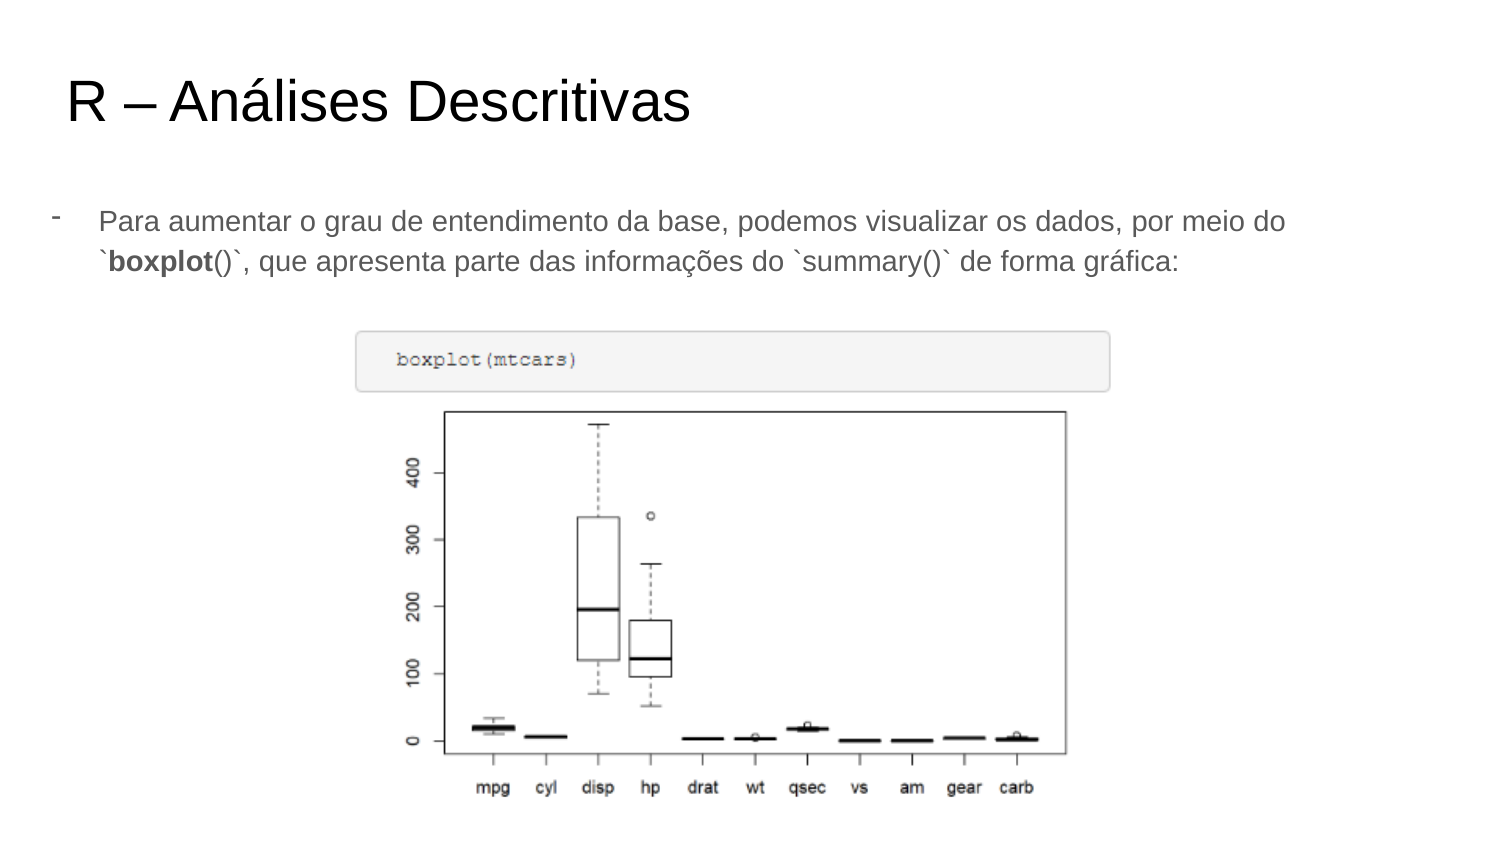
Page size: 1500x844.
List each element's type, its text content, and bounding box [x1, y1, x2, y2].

text_box Para aumentar o grau de entendimento da base, podemos visualizar os dados, por meio do `boxplot()`, que apresenta parte das informações do `summary()` de forma gráfica: [36, 181, 1435, 723]
text_box R – Análises Descritivas [51, 47, 1449, 142]
picture [346, 323, 1125, 819]
